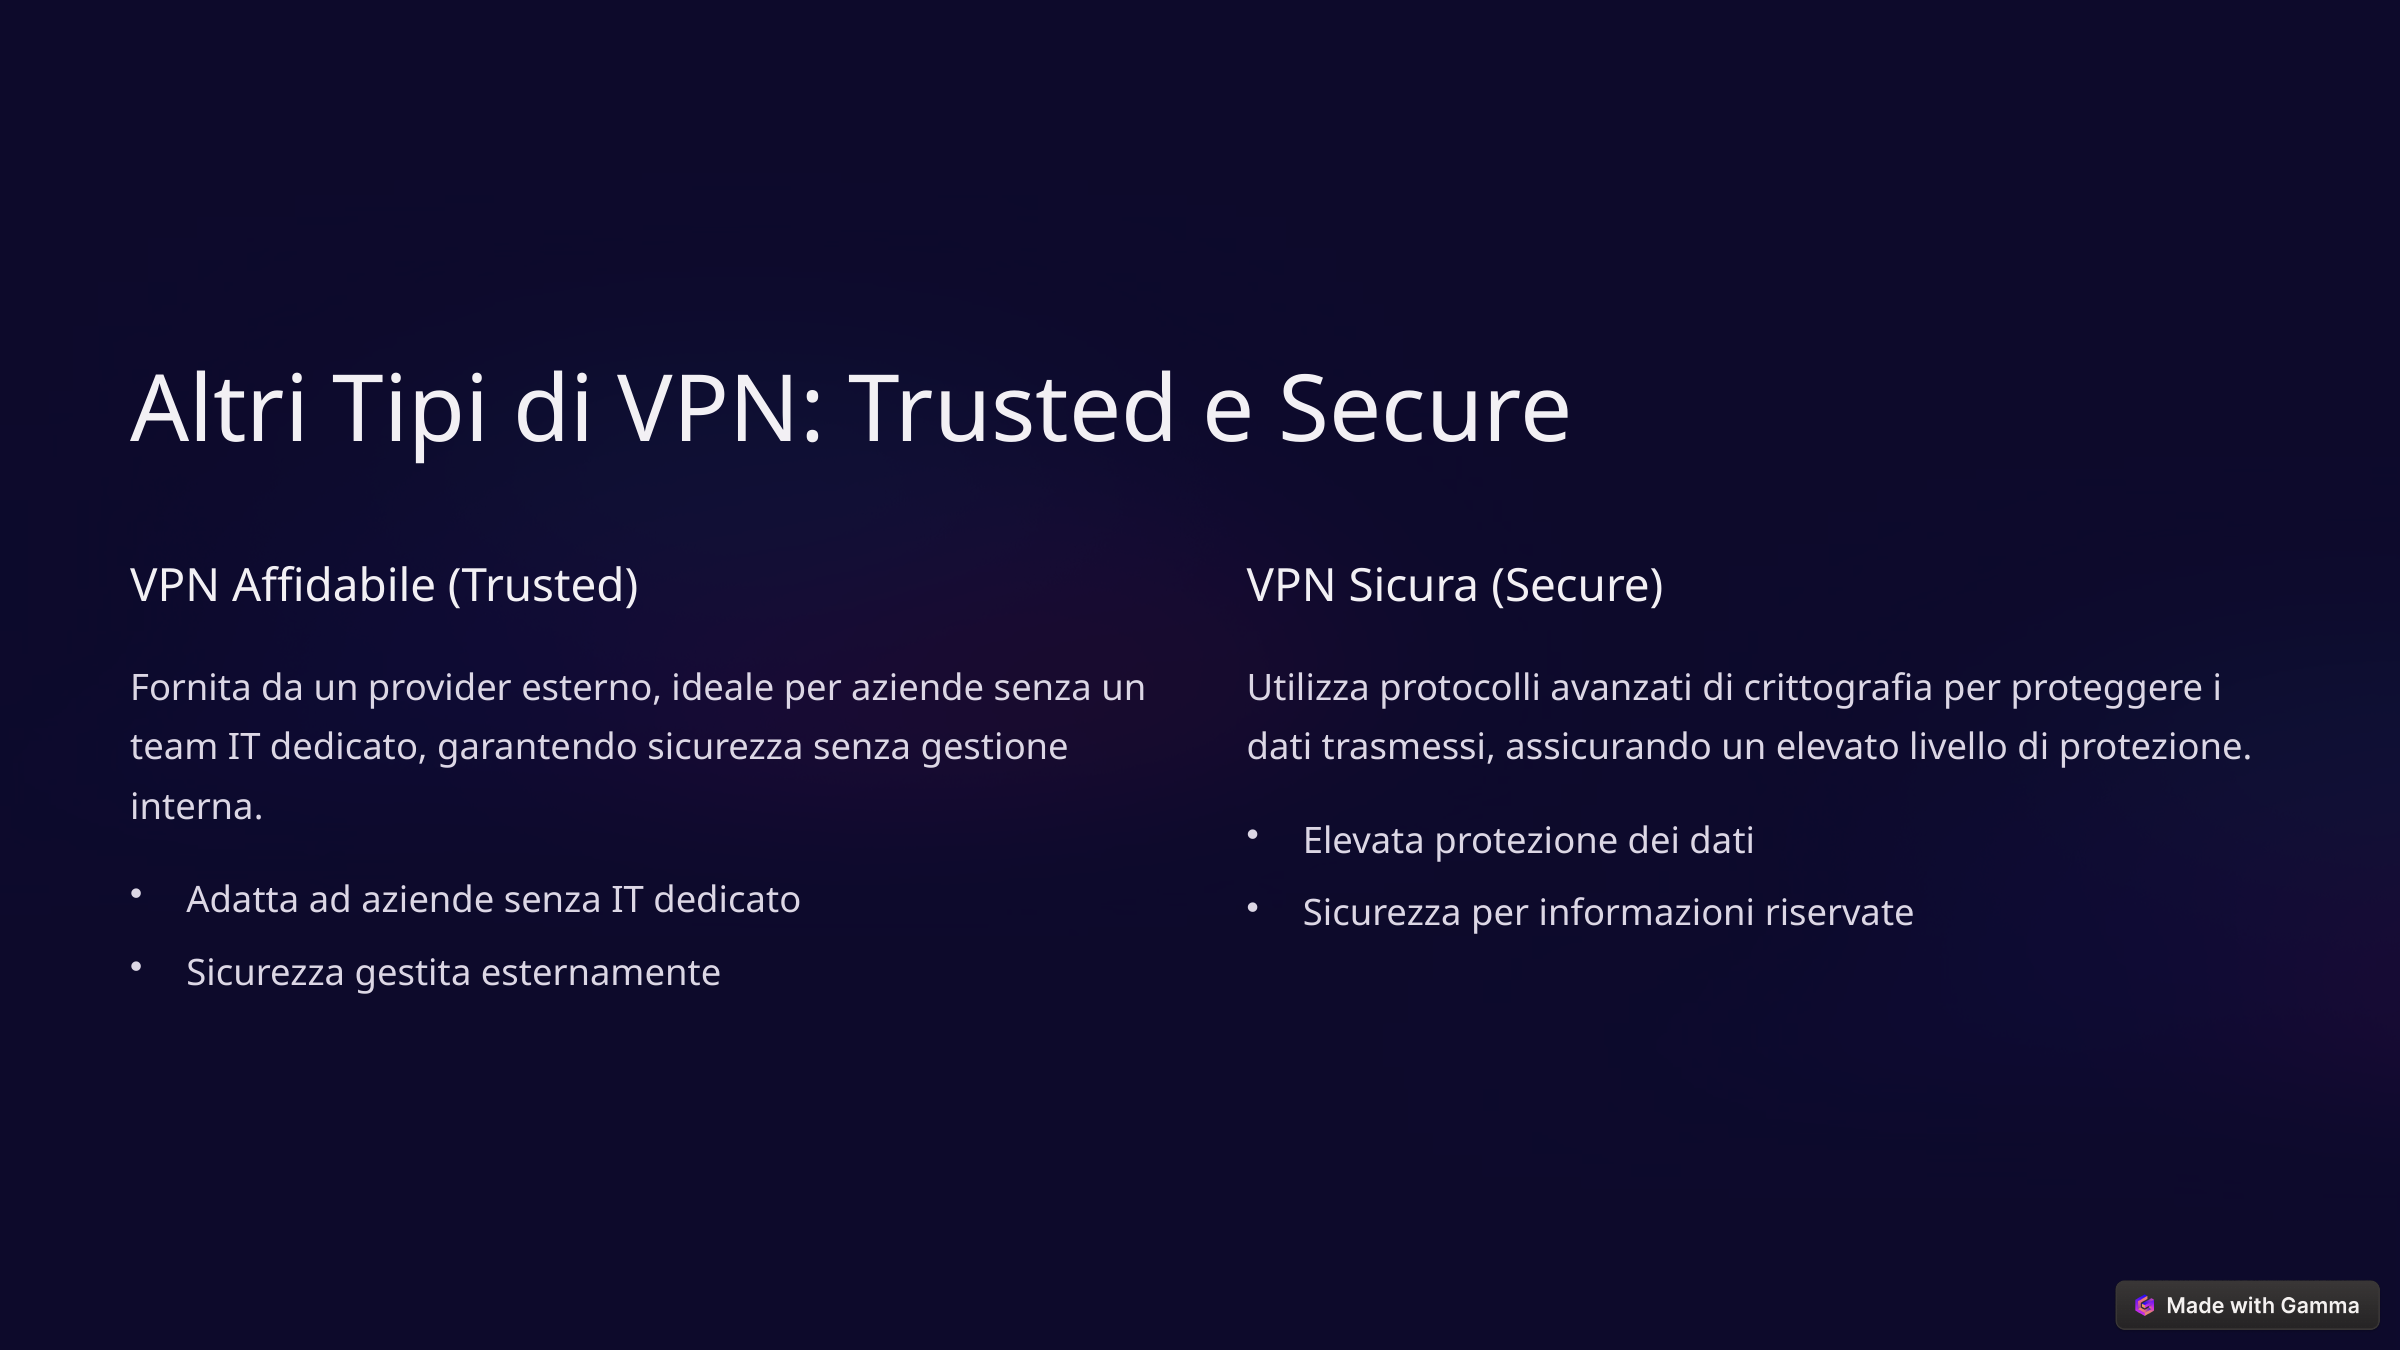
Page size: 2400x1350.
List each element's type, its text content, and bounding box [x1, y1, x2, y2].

text_box Adatta ad aziende senza IT dedicato [130, 860, 1155, 921]
text_box VPN Affidabile (Trusted) [130, 553, 685, 612]
text_box Fornita da un provider esterno, ideale per aziende senza un team IT dedicato, garantendo sicurezza senza gestione interna. [130, 648, 1155, 828]
text_box Utilizza protocolli avanzati di crittografia per proteggere i dati trasmessi, assicurando un elevato livello di protezione. [1246, 648, 2271, 768]
text_box Elevata protezione dei dati [1246, 801, 2271, 861]
text_box Altri Tipi di VPN: Trusted e Secure [130, 344, 1675, 461]
text_box Sicurezza gestita esternamente [130, 933, 1155, 993]
text_box VPN Sicura (Secure) [1246, 553, 1712, 612]
picture [2106, 1271, 2389, 1339]
text_box Sicurezza per informazioni riservate [1246, 873, 2271, 934]
